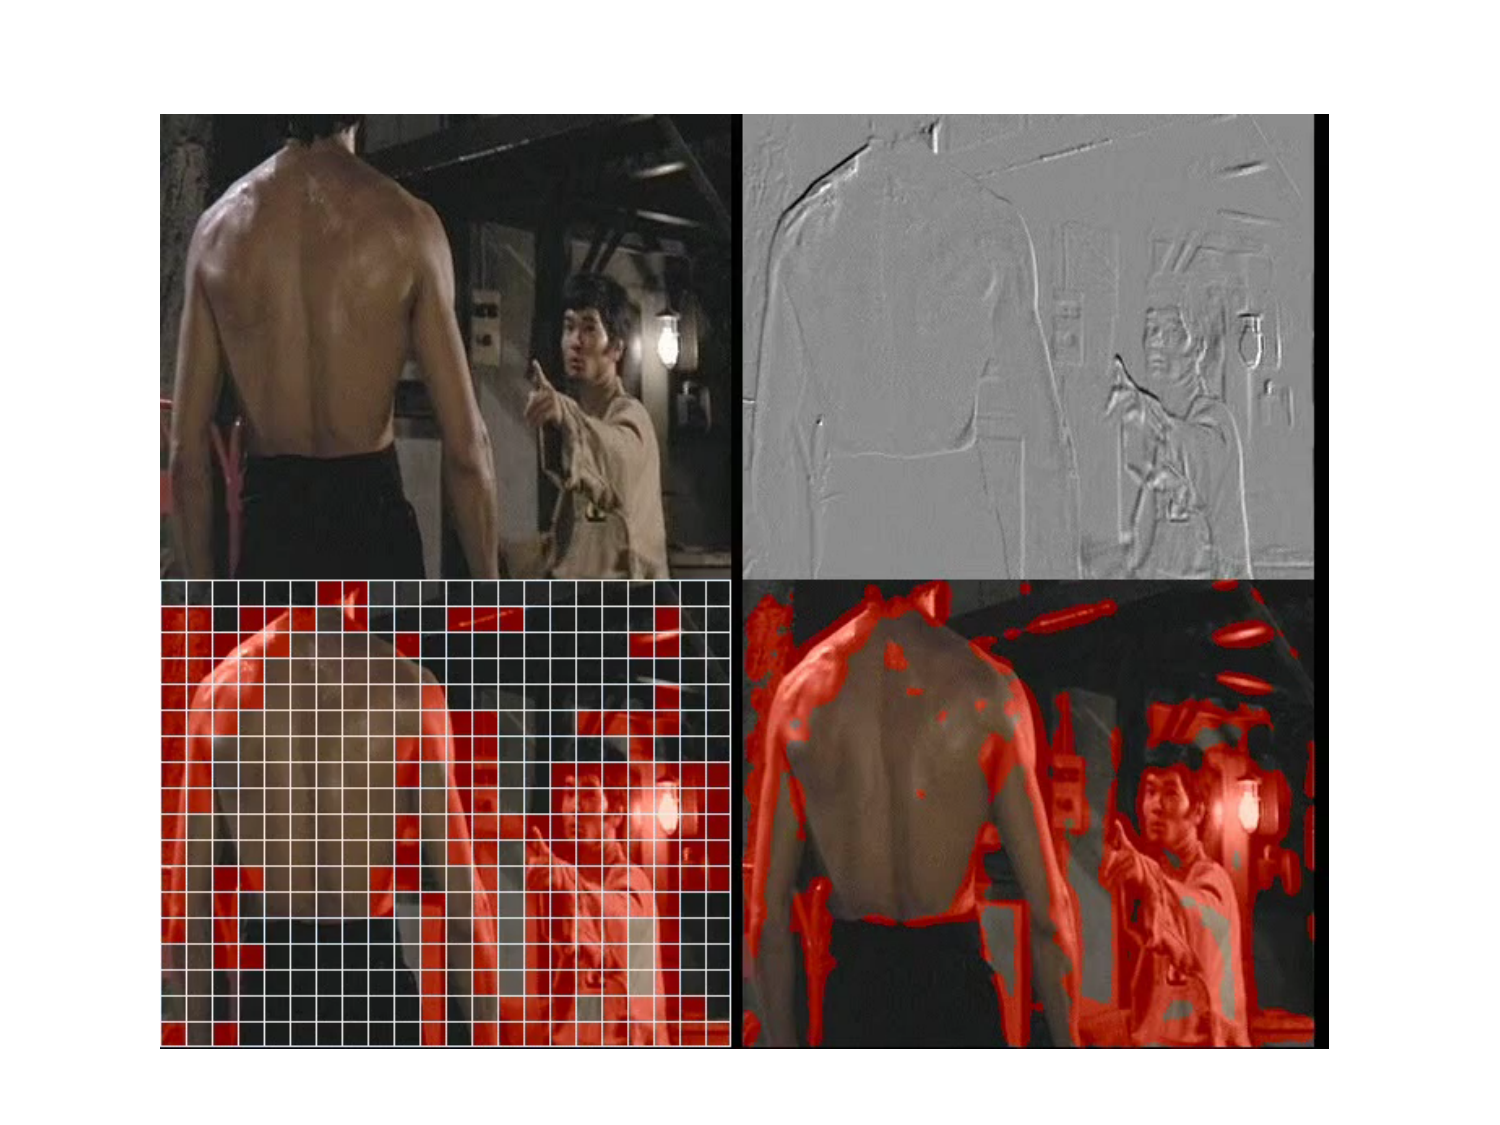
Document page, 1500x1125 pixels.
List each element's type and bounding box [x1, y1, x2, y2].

text_box [159, 113, 1330, 1050]
